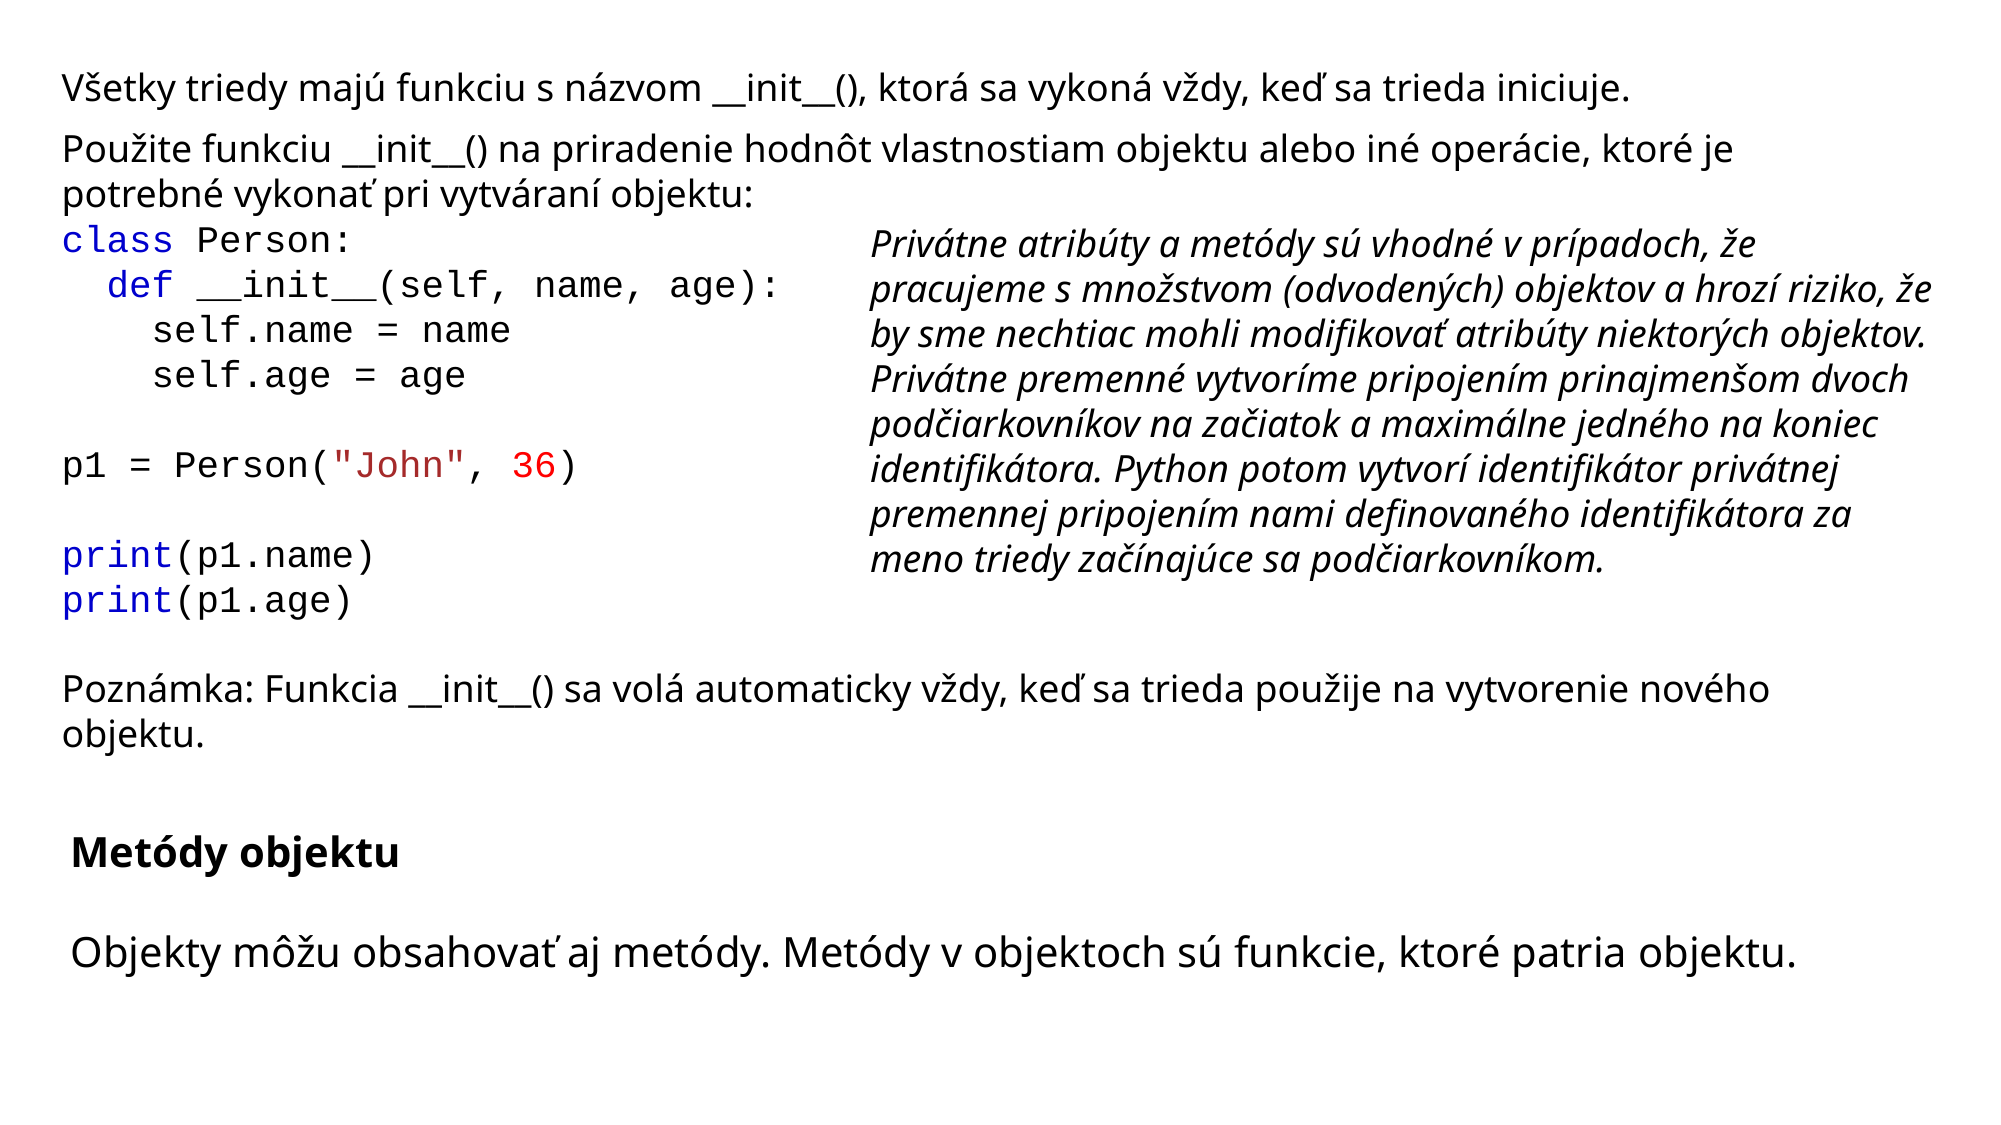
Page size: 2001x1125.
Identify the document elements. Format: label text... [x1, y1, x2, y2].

text_box Privátne atribúty a metódy sú vhodné v prípadoch, že pracujeme s množstvom (odvodených) objektov a hrozí riziko, že by sme nechtiac mohli modifikovať atribúty niektorých objektov. Privátne premenné vytvoríme pripojením prinajmenšom dvoch podčiarkovníkov na začiatok a maximálne jedného na koniec identifikátora. Python potom vytvorí identifikátor privátnej premennej pripojením nami definovaného identifikátora za meno triedy začínajúce sa podčiarkovníkom. [855, 212, 1953, 588]
text_box Metódy objektu Objekty môžu obsahovať aj metódy. Metódy v objektoch sú funkcie, ktoré patria objektu. [55, 818, 1944, 1034]
text_box Všetky triedy majú funkciu s názvom __init__(), ktorá sa vykoná vždy, keď sa trieda iniciuje. [46, 56, 1664, 117]
text_box Použite funkciu __init__() na priradenie hodnôt vlastnostiam objektu alebo iné operácie, ktoré je potrebné vykonať pri vytváraní objektu: class Person: def __init__(self, name, age): self.name = name self.age = age p1 = Person("John", 36) print(p1.name) print(p1.age) Poznámka: Funkcia __init__() sa volá automaticky vždy, keď sa trieda použije na vytvorenie nového objektu. [46, 117, 1899, 763]
